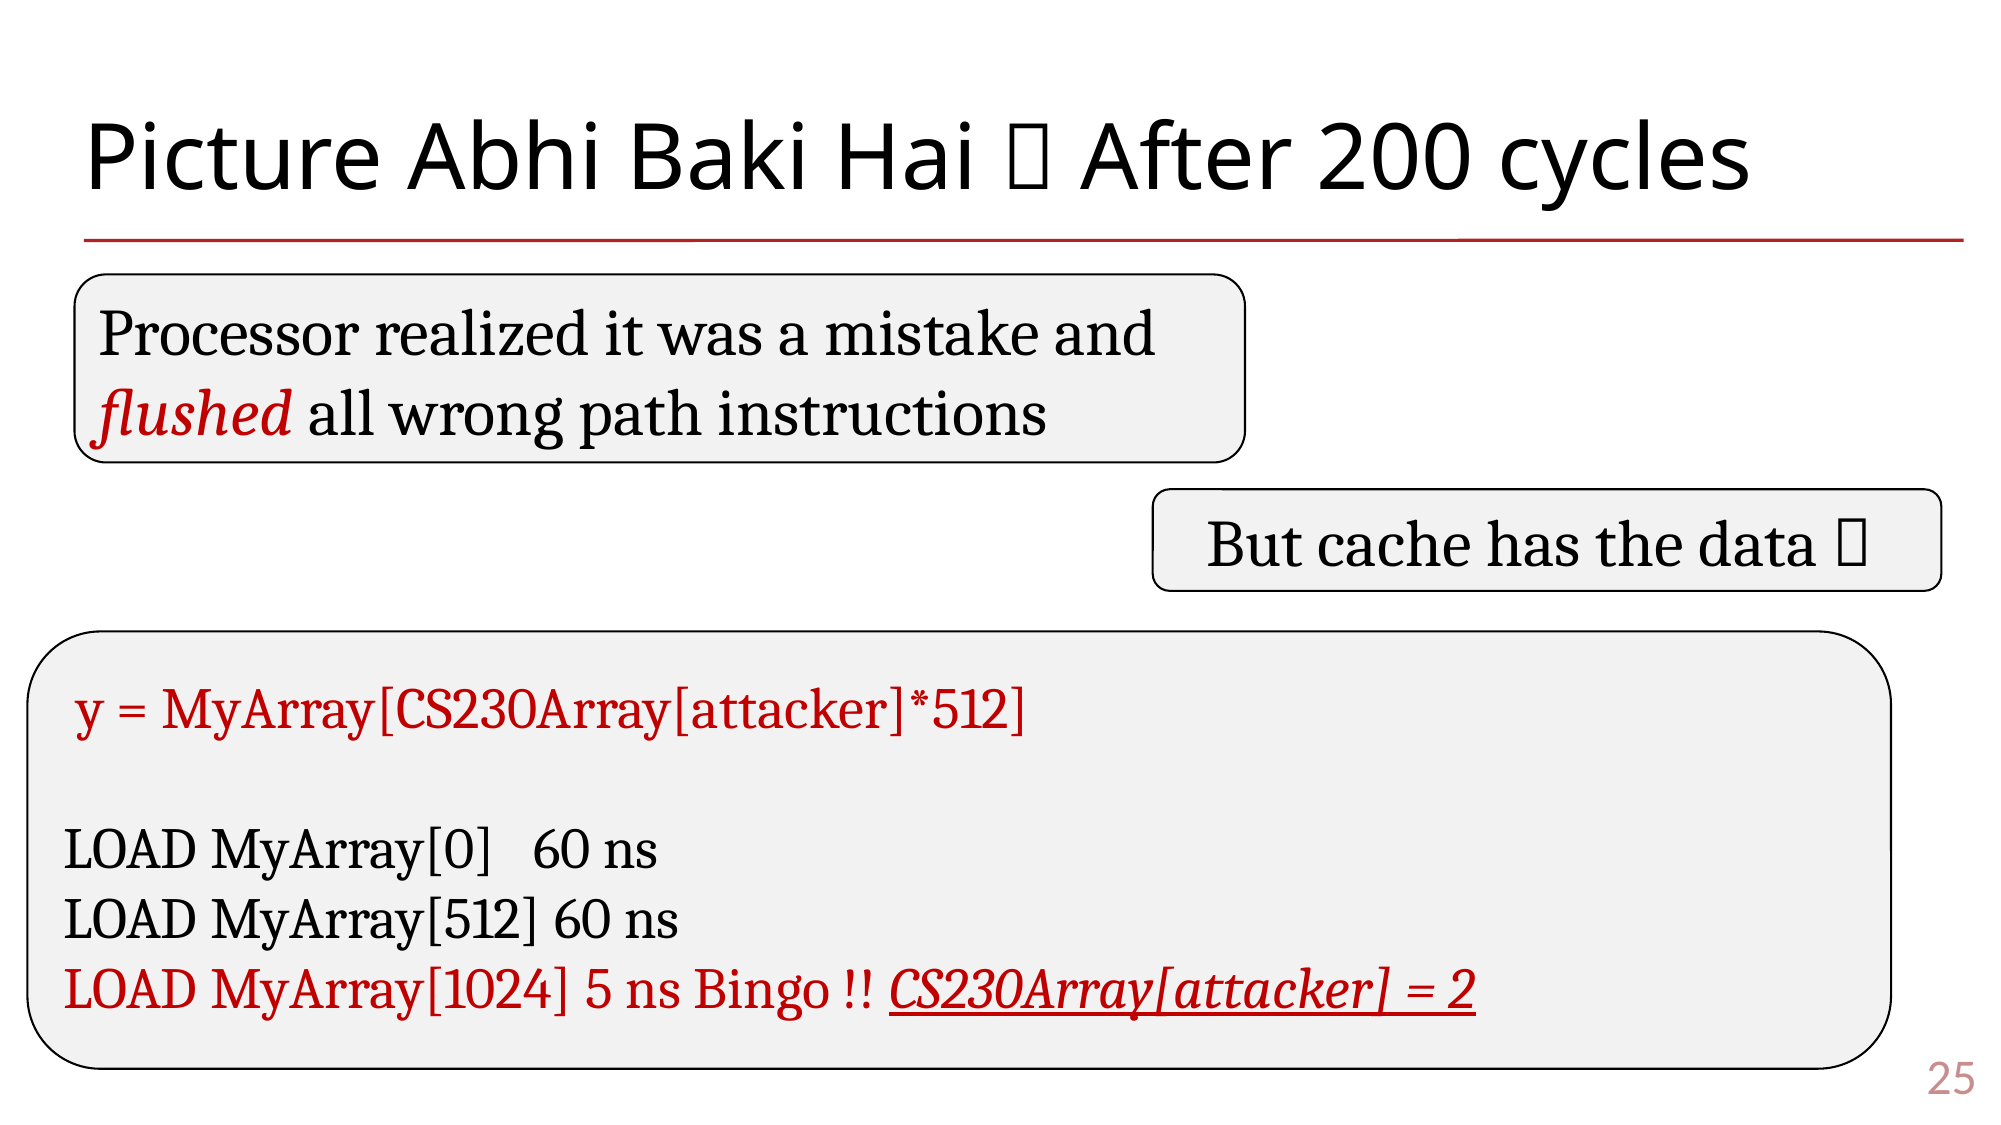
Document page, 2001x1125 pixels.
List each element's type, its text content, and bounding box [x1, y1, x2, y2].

text_box Processor realized it was a mistake and flushed all wrong path instructions [73, 273, 1247, 464]
text_box But cache has the data  [1151, 488, 1943, 592]
text_box y = MyArray[CS230Array[attacker]*512] LOAD MyArray[0] 60 ns LOAD MyArray[512] 60 ns LOAD MyArray[1024] 5 ns Bingo !! CS230Array[attacker] = 2 [26, 630, 1893, 1070]
title Picture Abhi Baki Hai  After 200 cycles [68, 95, 1932, 221]
slide_number 25 [1840, 1031, 1992, 1118]
